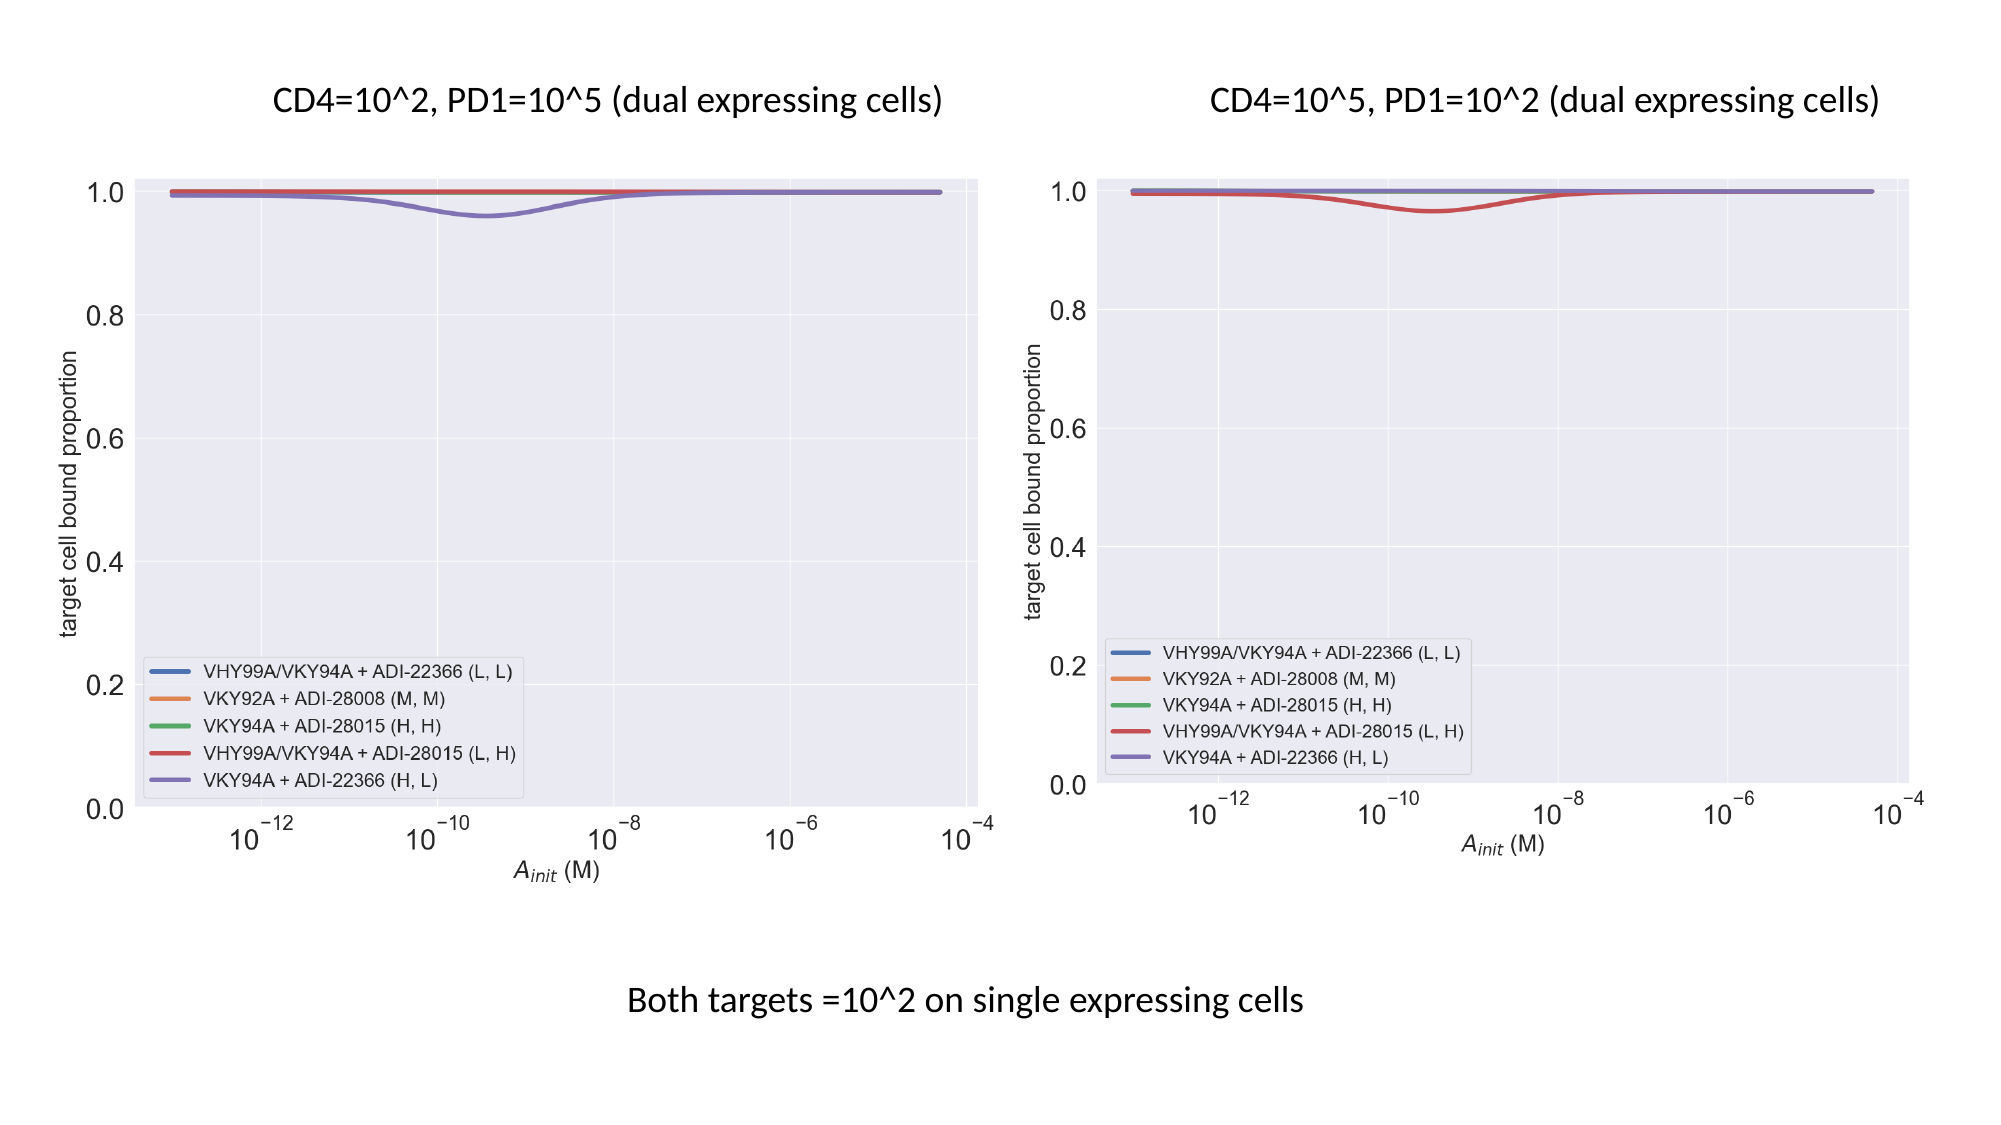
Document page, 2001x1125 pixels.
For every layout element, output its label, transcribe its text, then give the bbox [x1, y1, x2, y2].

picture [1017, 172, 1930, 863]
picture [52, 171, 1000, 890]
text_box Both targets =10^2 on single expressing cells [612, 967, 1321, 1028]
text_box CD4=10^5, PD1=10^2 (dual expressing cells) [1195, 67, 1897, 128]
text_box CD4=10^2, PD1=10^5 (dual expressing cells) [258, 67, 959, 128]
